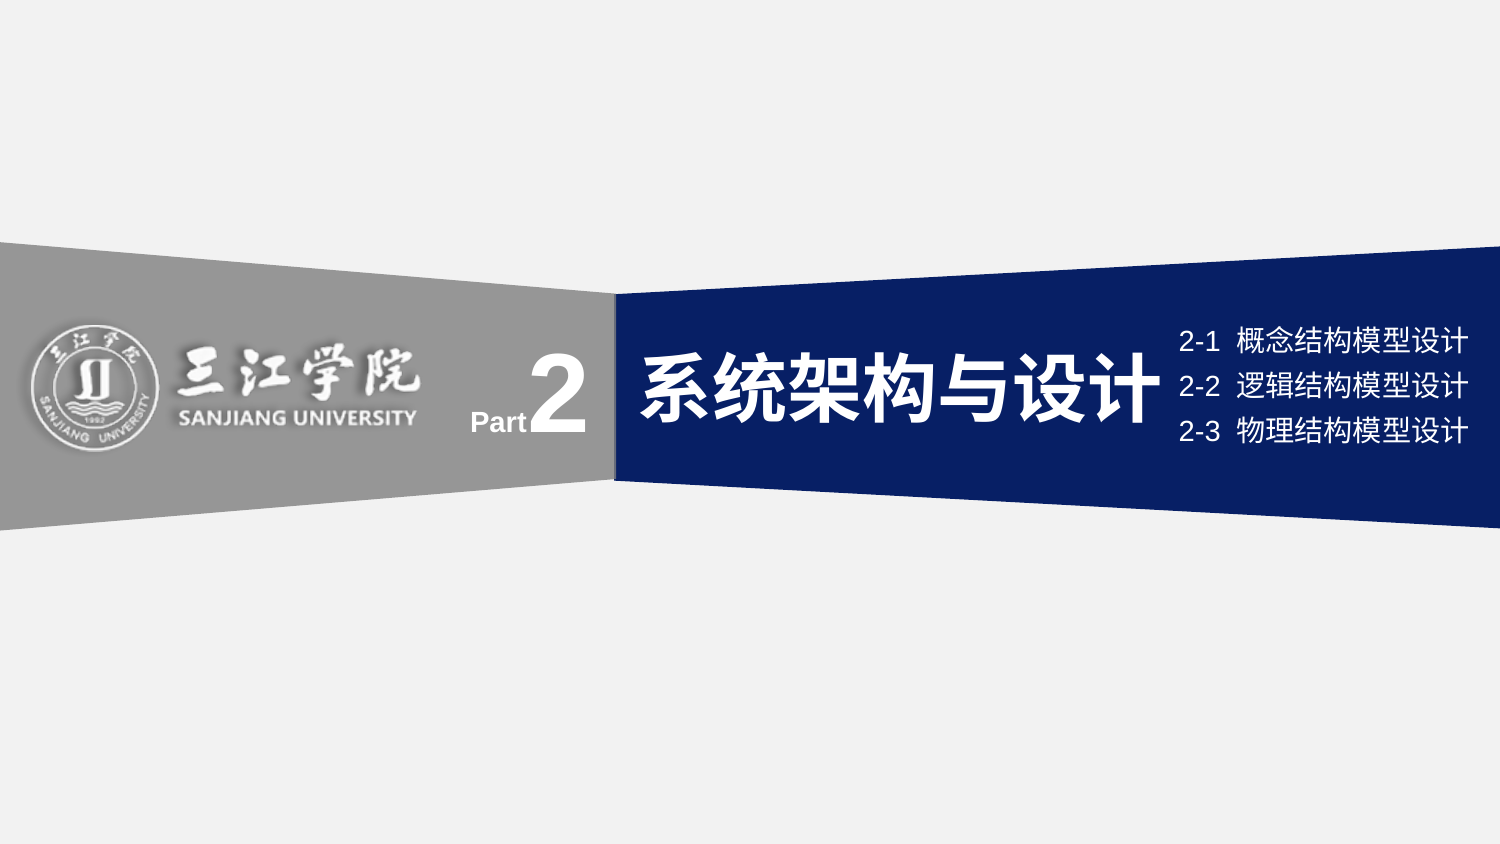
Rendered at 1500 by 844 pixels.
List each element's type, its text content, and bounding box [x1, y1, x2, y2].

text_box Part2 [458, 314, 601, 461]
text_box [1163, 314, 1493, 456]
text_box [613, 245, 1500, 530]
text_box 系统架构与设计 [626, 336, 1163, 438]
text_box [0, 241, 618, 532]
picture [31, 325, 423, 452]
